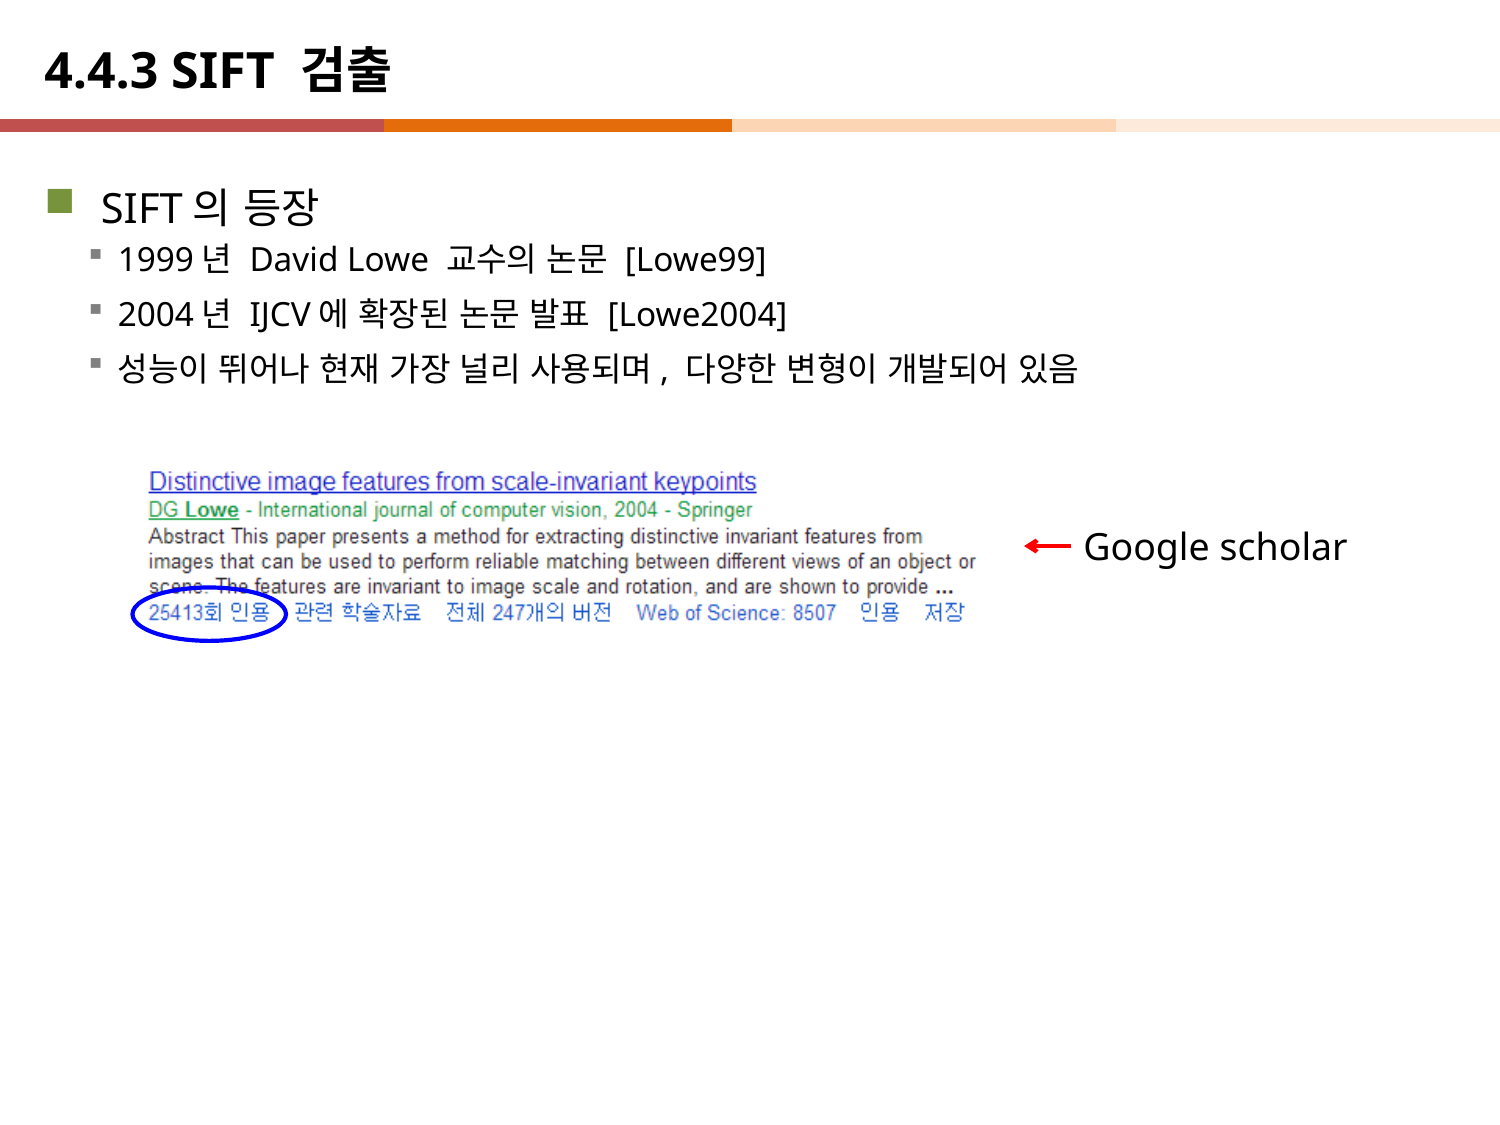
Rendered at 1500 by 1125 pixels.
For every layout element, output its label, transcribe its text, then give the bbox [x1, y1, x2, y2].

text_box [132, 455, 1361, 642]
list SIFT의 등장 1999년 David Lowe 교수의 논문 [Lowe99] 2004년 IJCV에 확장된 논문 발표 [Lowe2004] 성능이 뛰어나 현재 가장 널리 사용되며, 다양한 변형이 개발되어 있음 [29, 148, 1471, 1083]
title 4.4.3 SIFT 검출 [29, 23, 1270, 114]
